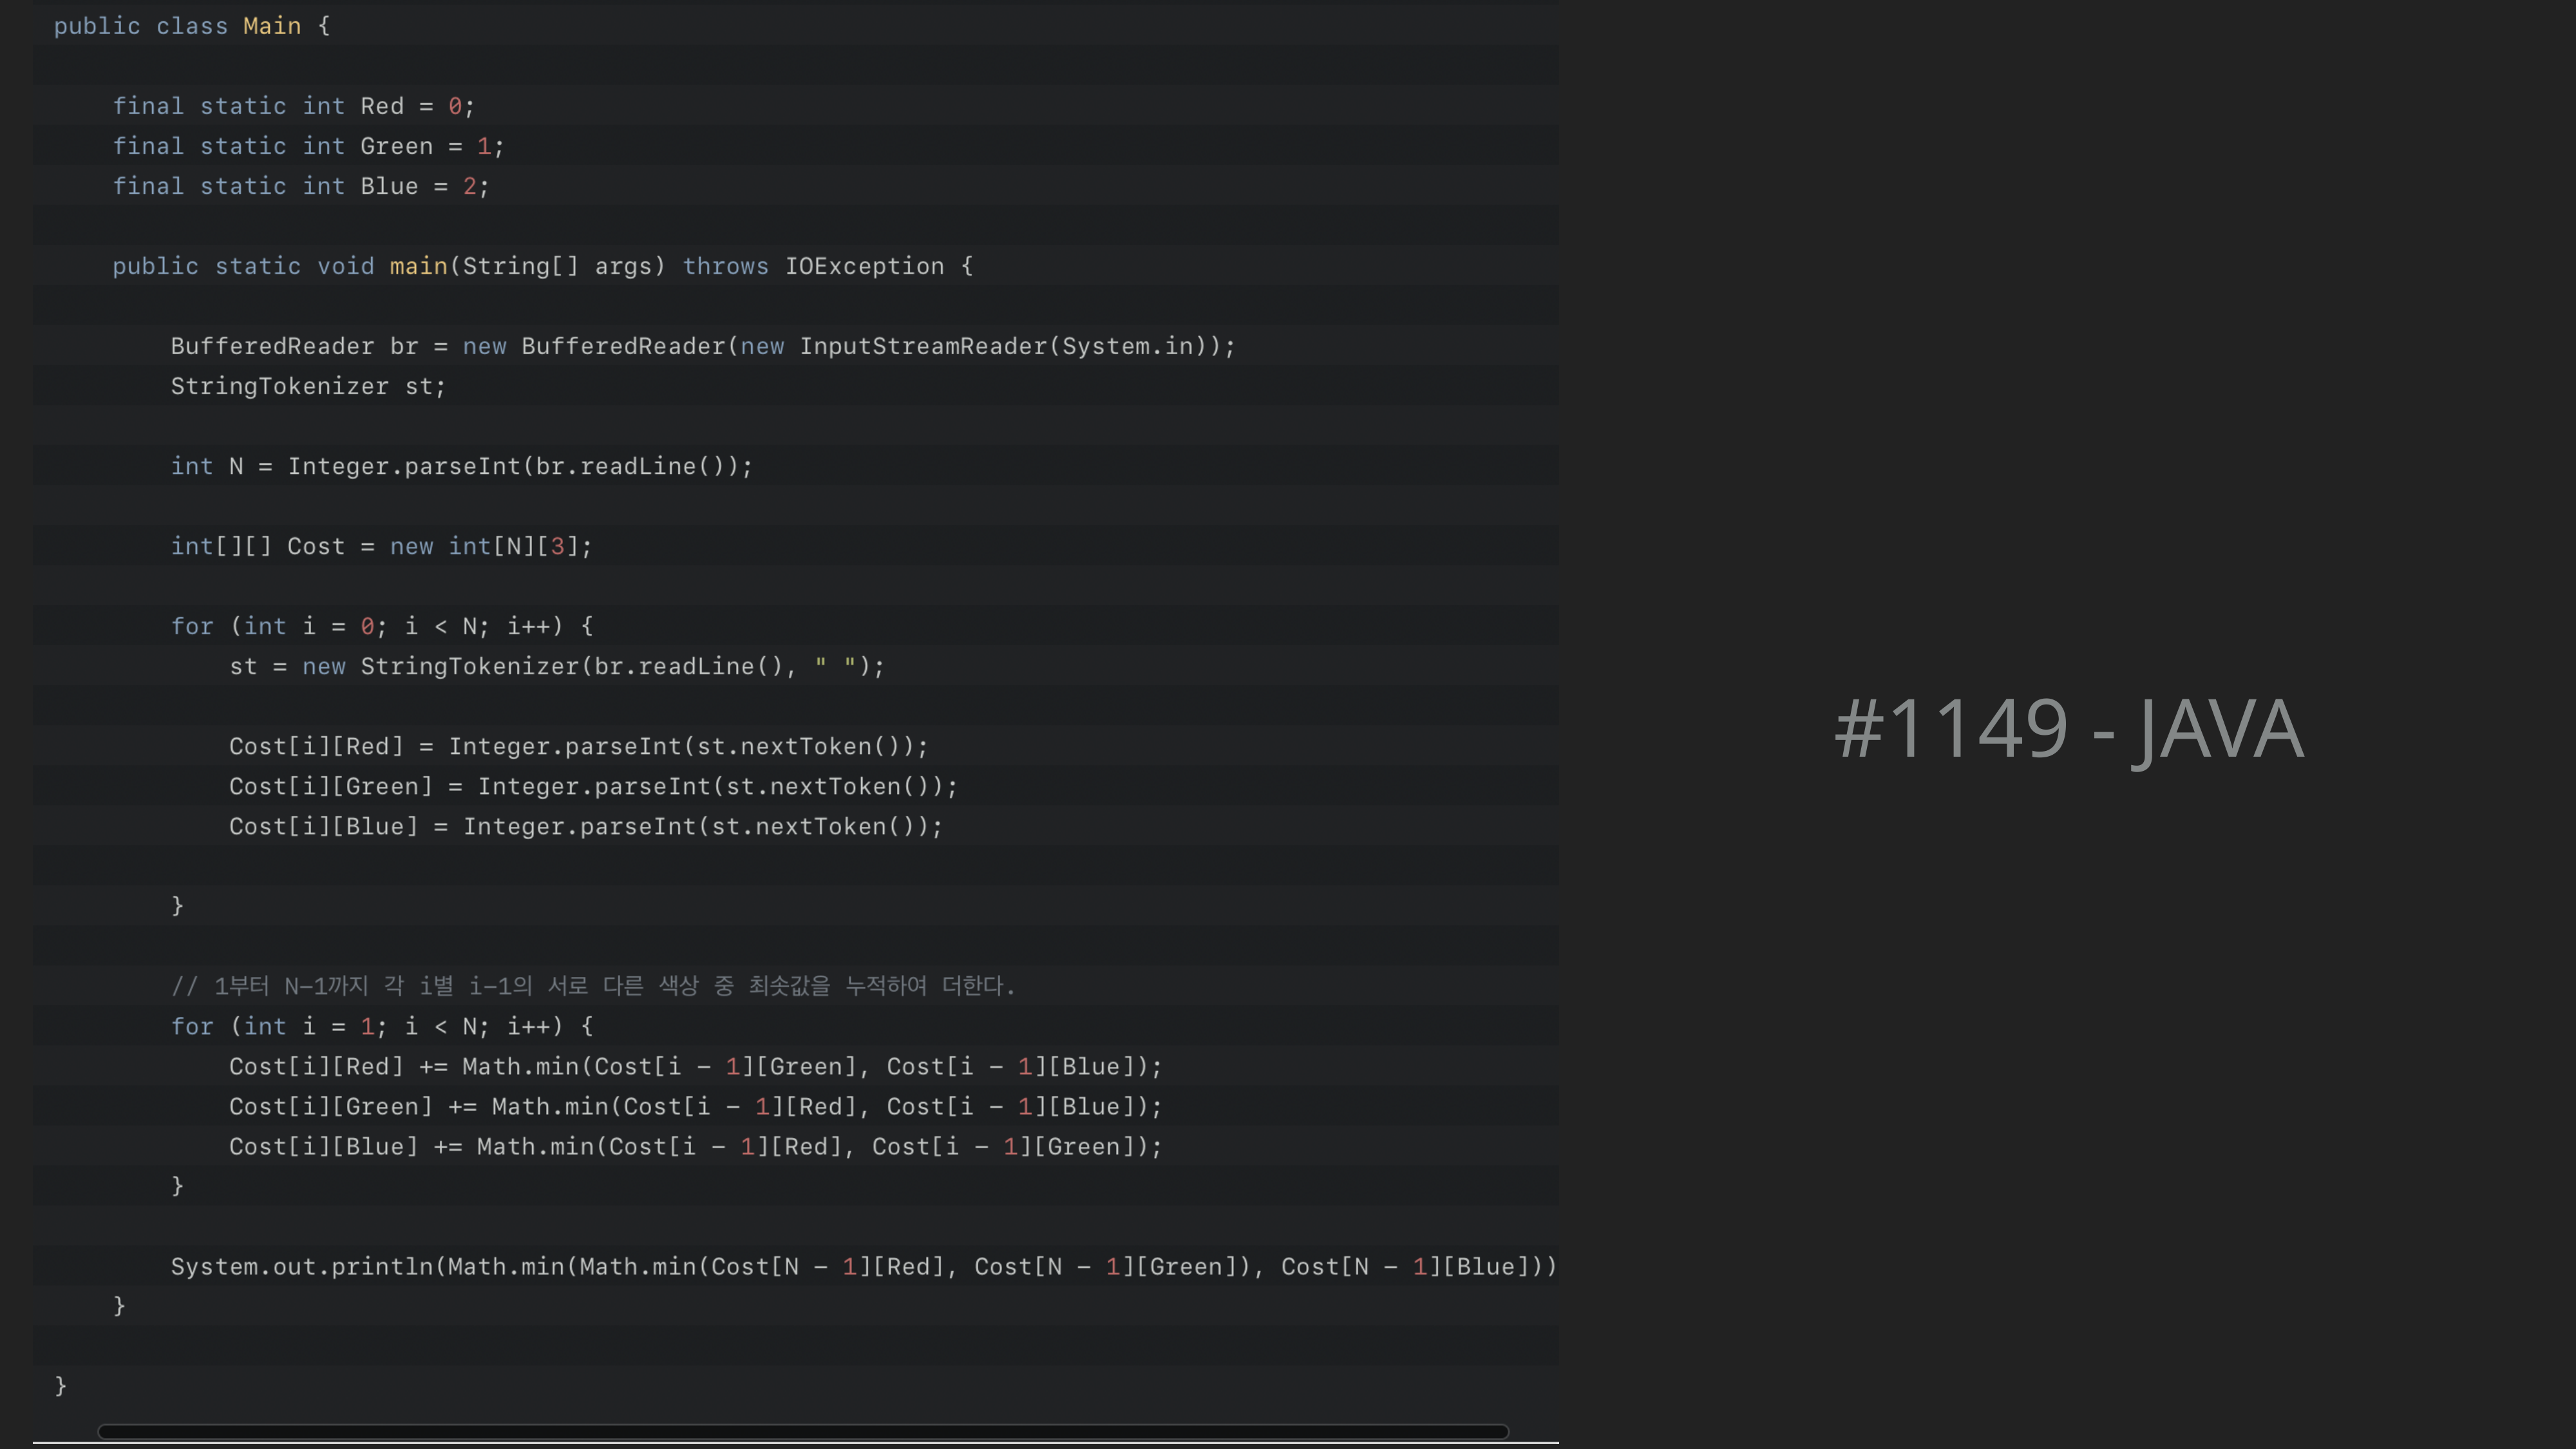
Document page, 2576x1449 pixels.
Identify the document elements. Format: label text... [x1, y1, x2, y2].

picture [32, 0, 1560, 1444]
text_box #1149 - JAVA [1828, 670, 2311, 779]
